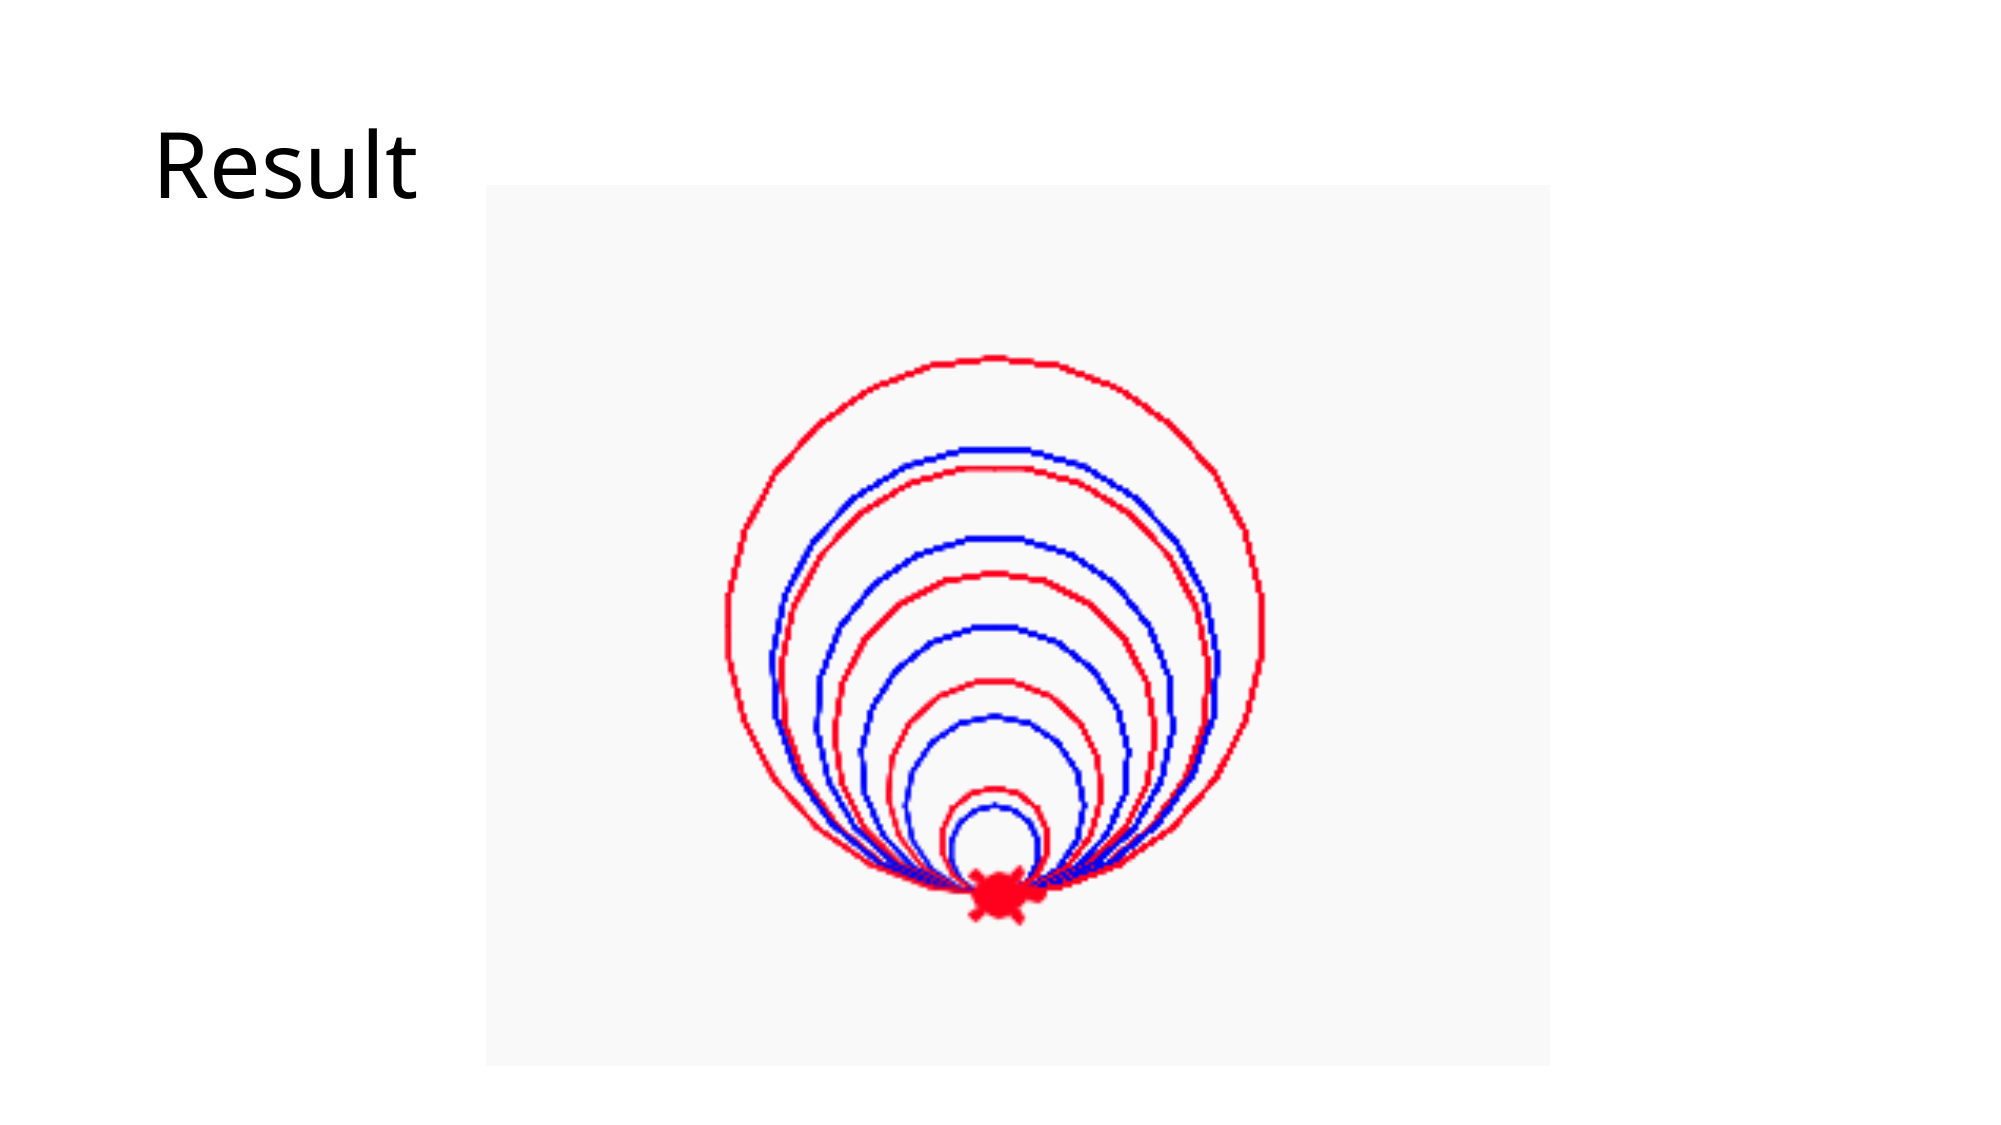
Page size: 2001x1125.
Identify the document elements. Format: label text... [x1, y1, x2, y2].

title Result [137, 59, 1863, 278]
picture [486, 185, 1550, 1066]
